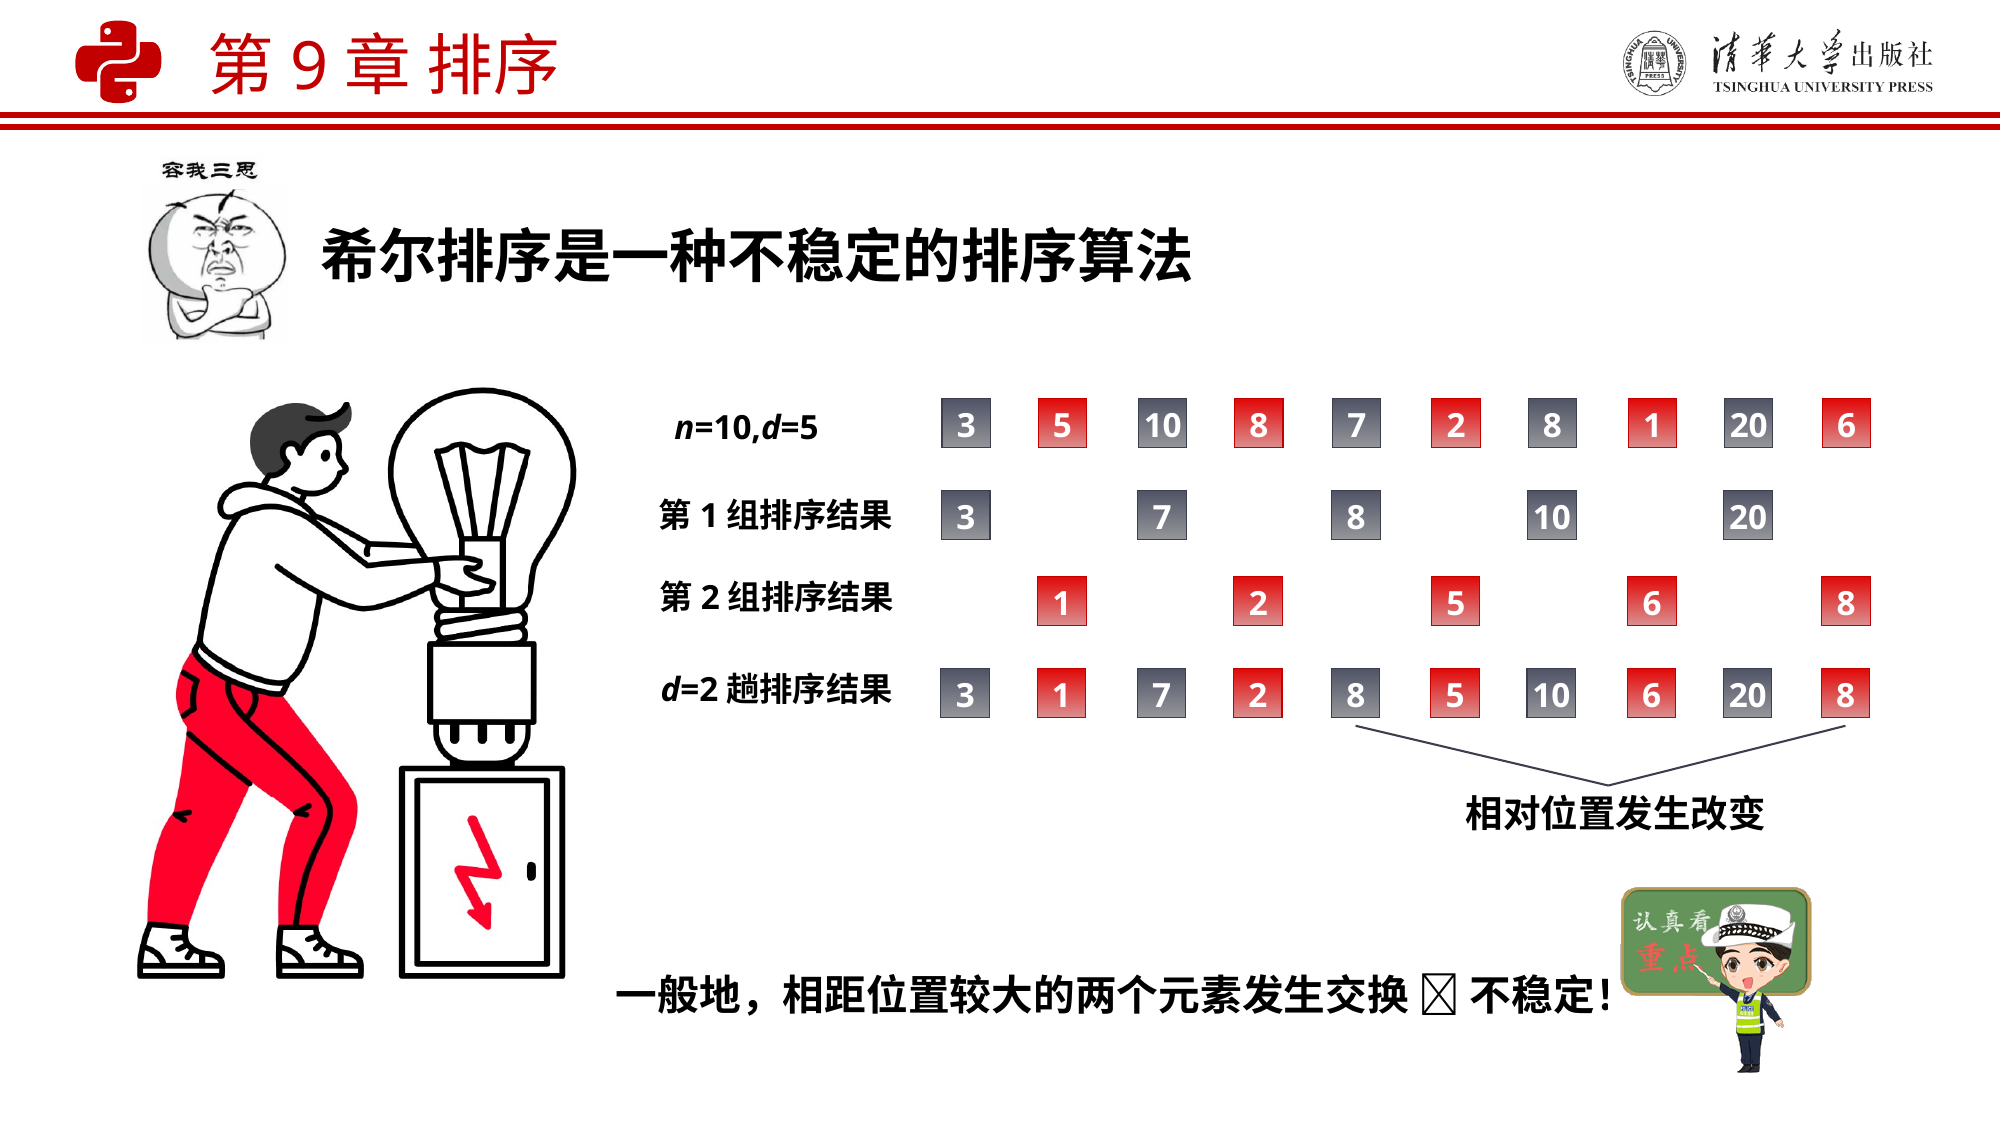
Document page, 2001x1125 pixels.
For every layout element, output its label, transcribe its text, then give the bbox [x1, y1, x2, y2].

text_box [1355, 725, 1846, 845]
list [0, 307, 733, 1022]
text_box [659, 398, 1871, 455]
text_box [659, 576, 1871, 631]
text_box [658, 490, 1773, 549]
picture [141, 155, 289, 343]
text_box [660, 668, 1870, 723]
text_box 希尔排序是一种不稳定的排序算法 [305, 212, 1293, 297]
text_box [600, 867, 1820, 1079]
text_box 第9章 排序 [193, 15, 1037, 110]
